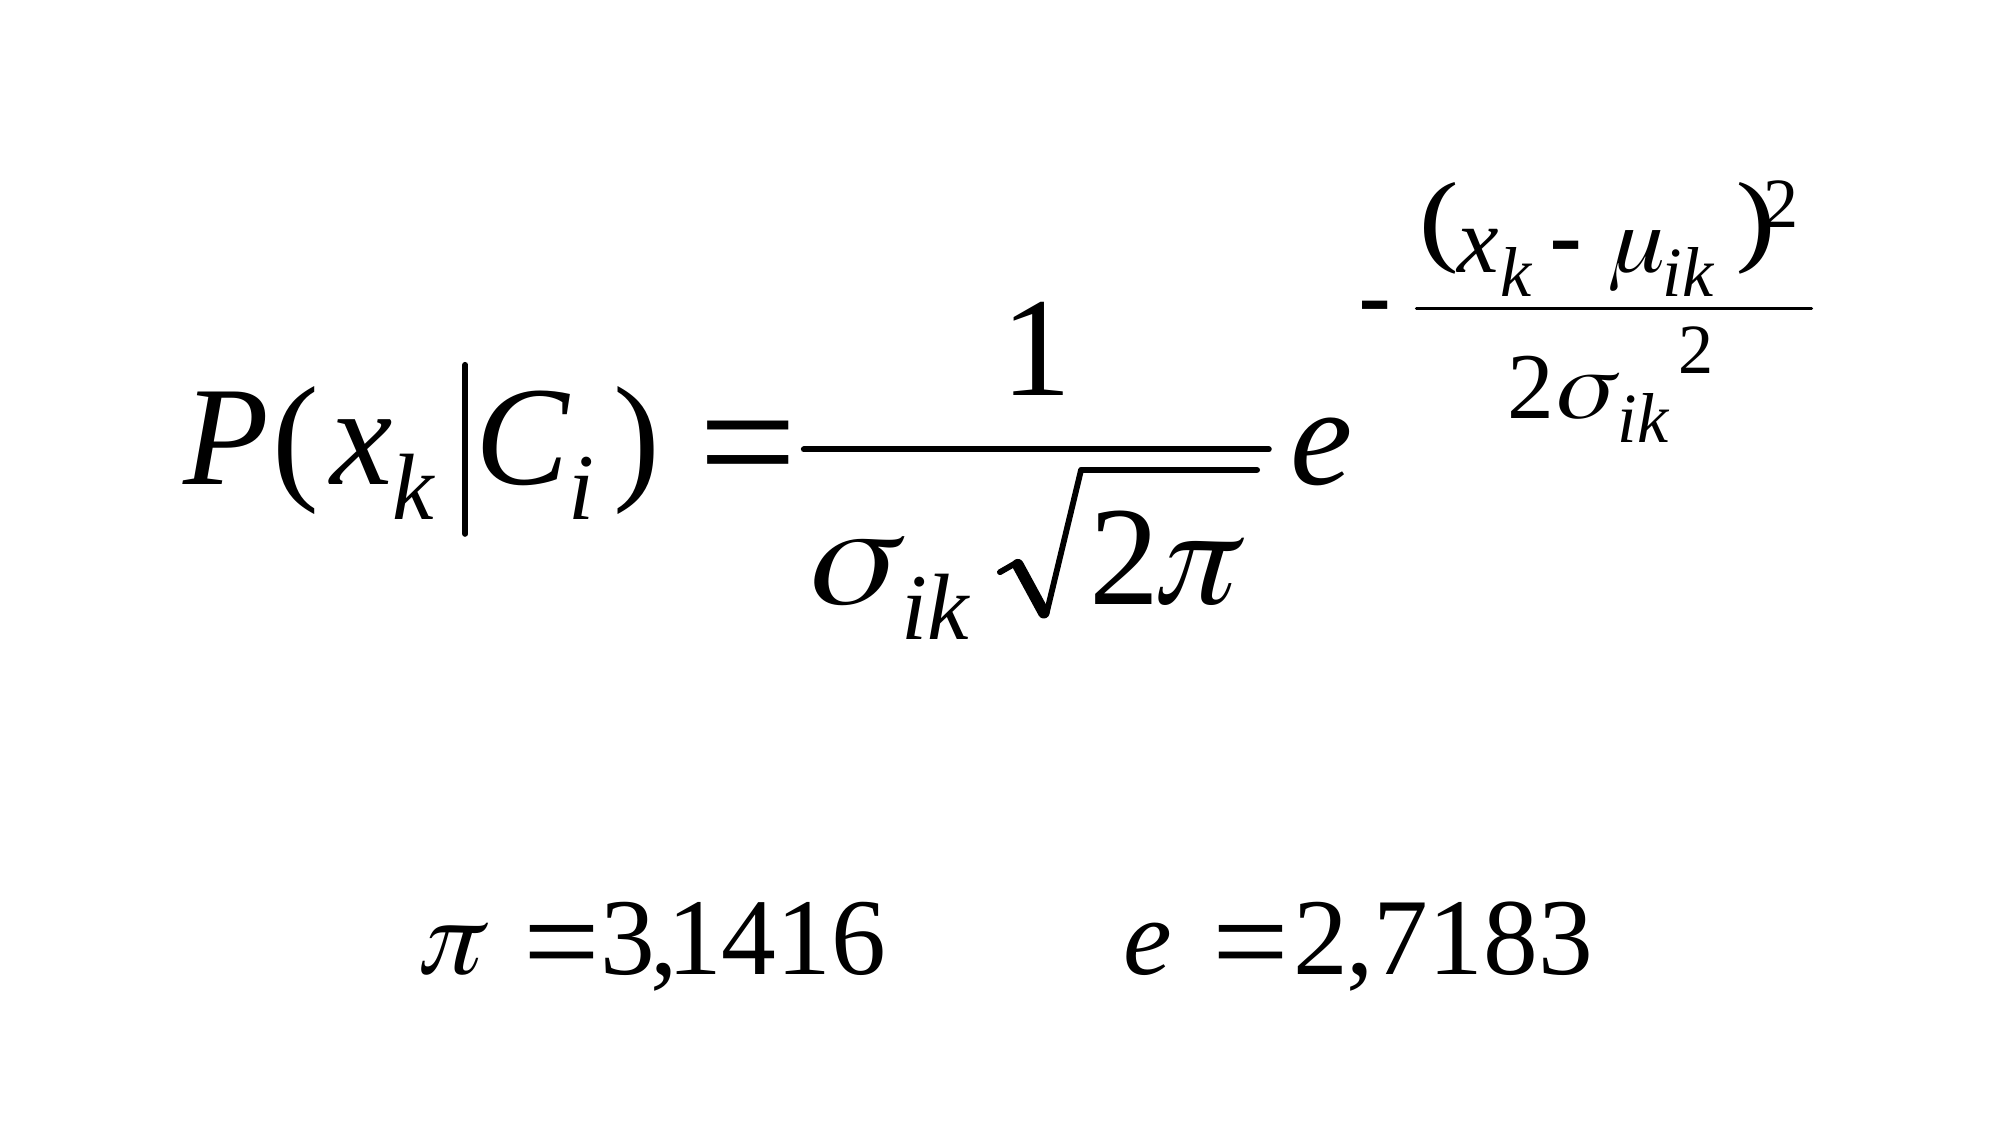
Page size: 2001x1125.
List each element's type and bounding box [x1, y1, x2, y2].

text_box [407, 874, 1603, 1021]
text_box [157, 143, 1842, 674]
